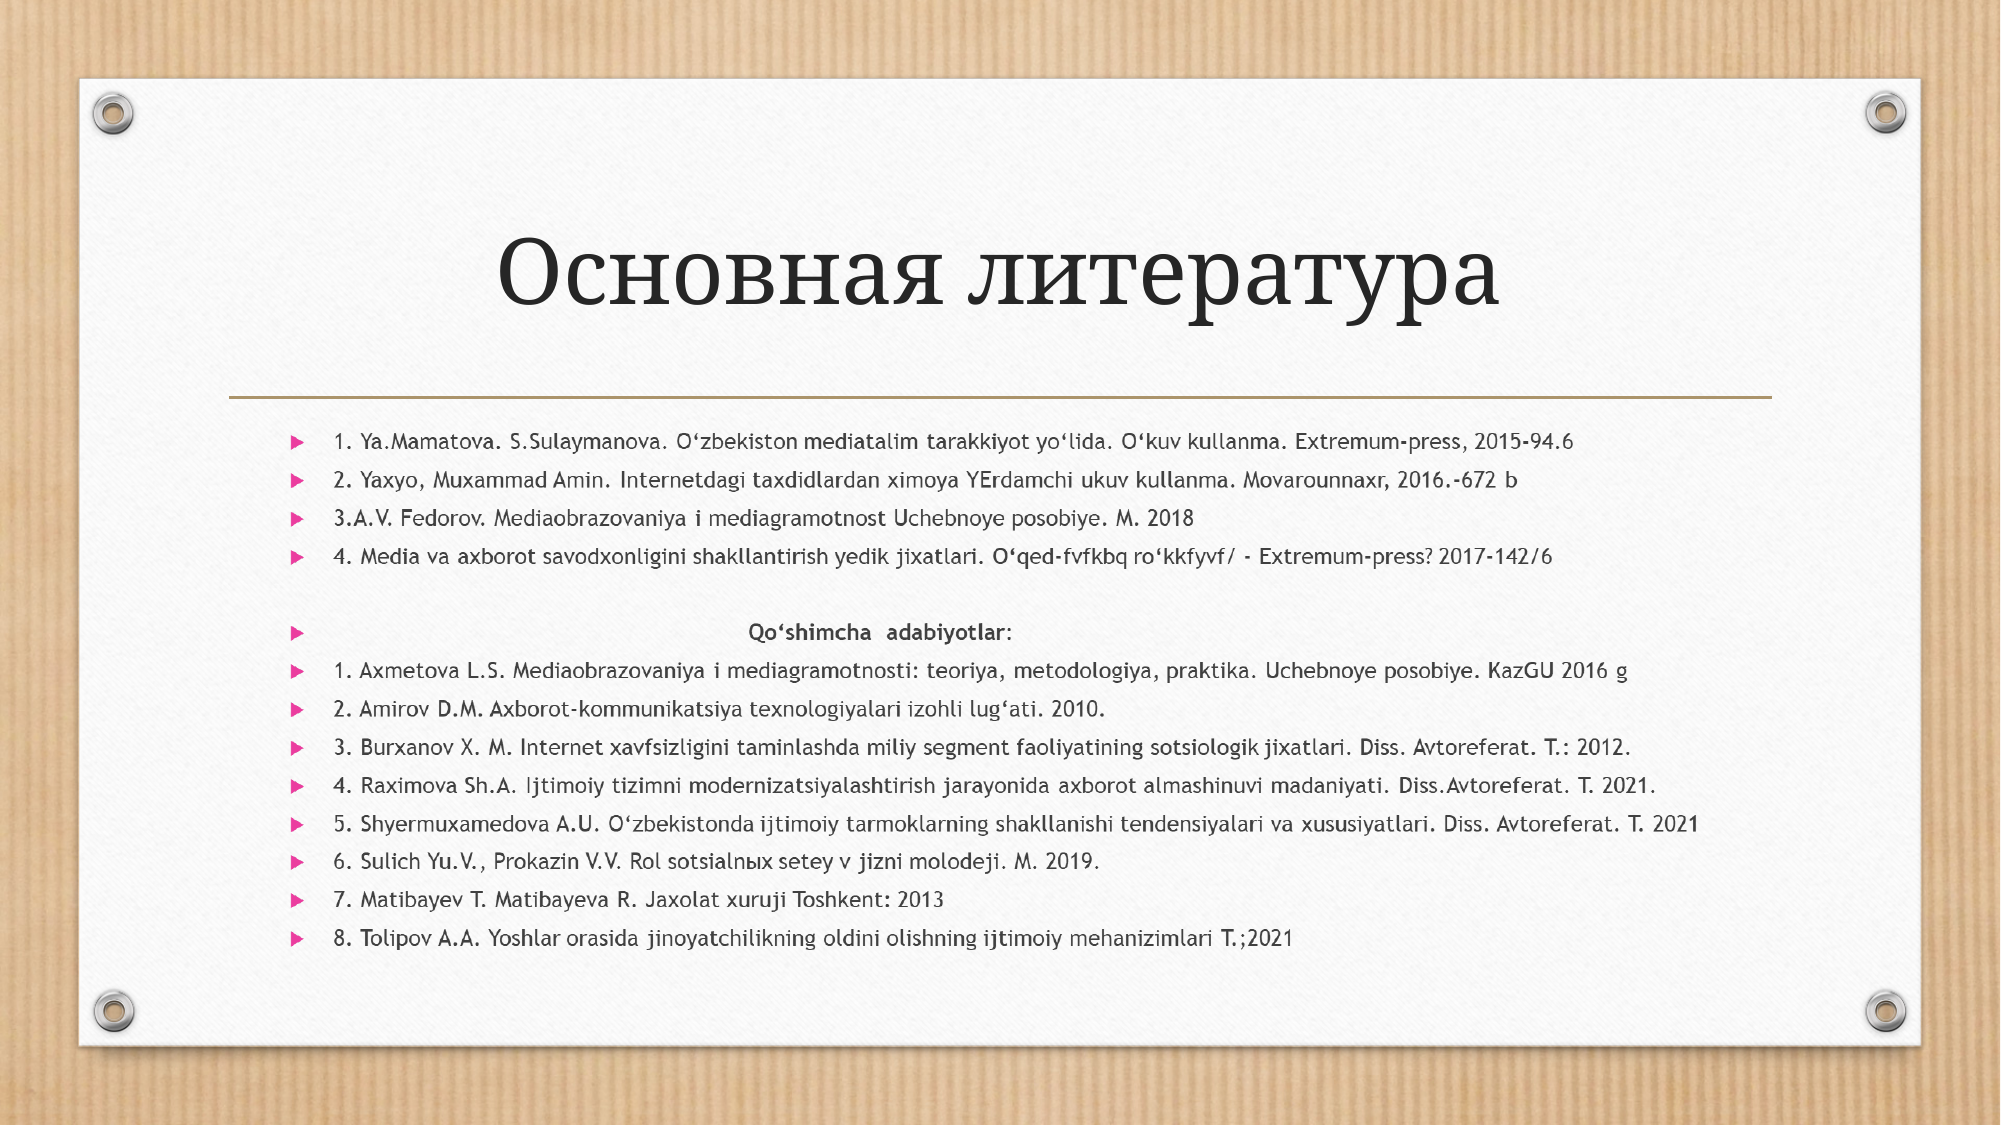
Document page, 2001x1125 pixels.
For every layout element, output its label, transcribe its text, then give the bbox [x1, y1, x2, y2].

picture [0, 0, 2001, 1125]
title Основная литература [212, 161, 1788, 375]
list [279, 419, 1721, 964]
